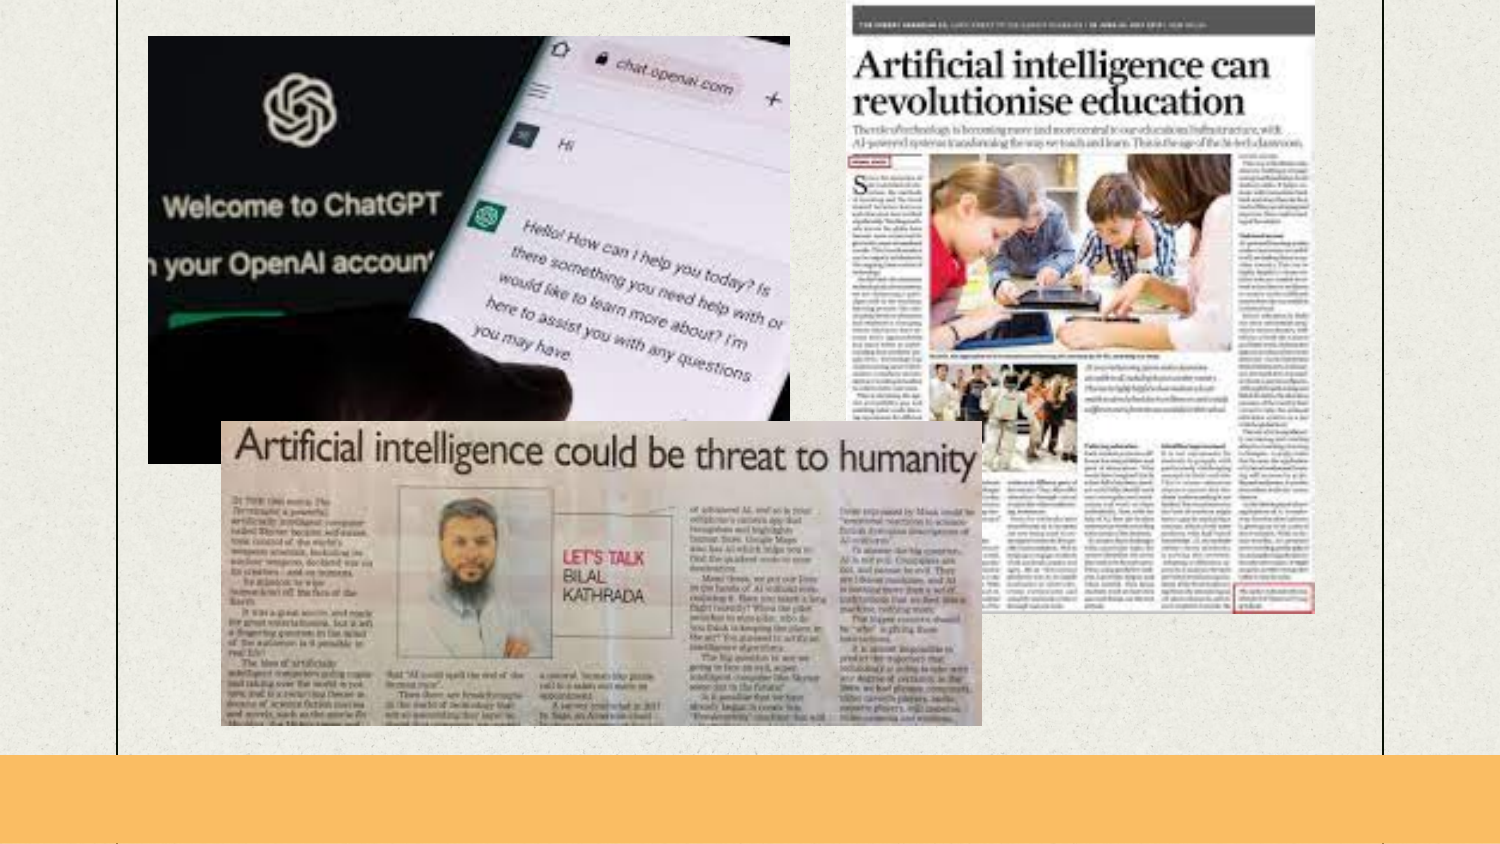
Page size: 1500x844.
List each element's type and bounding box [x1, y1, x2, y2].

picture [147, 0, 1315, 727]
